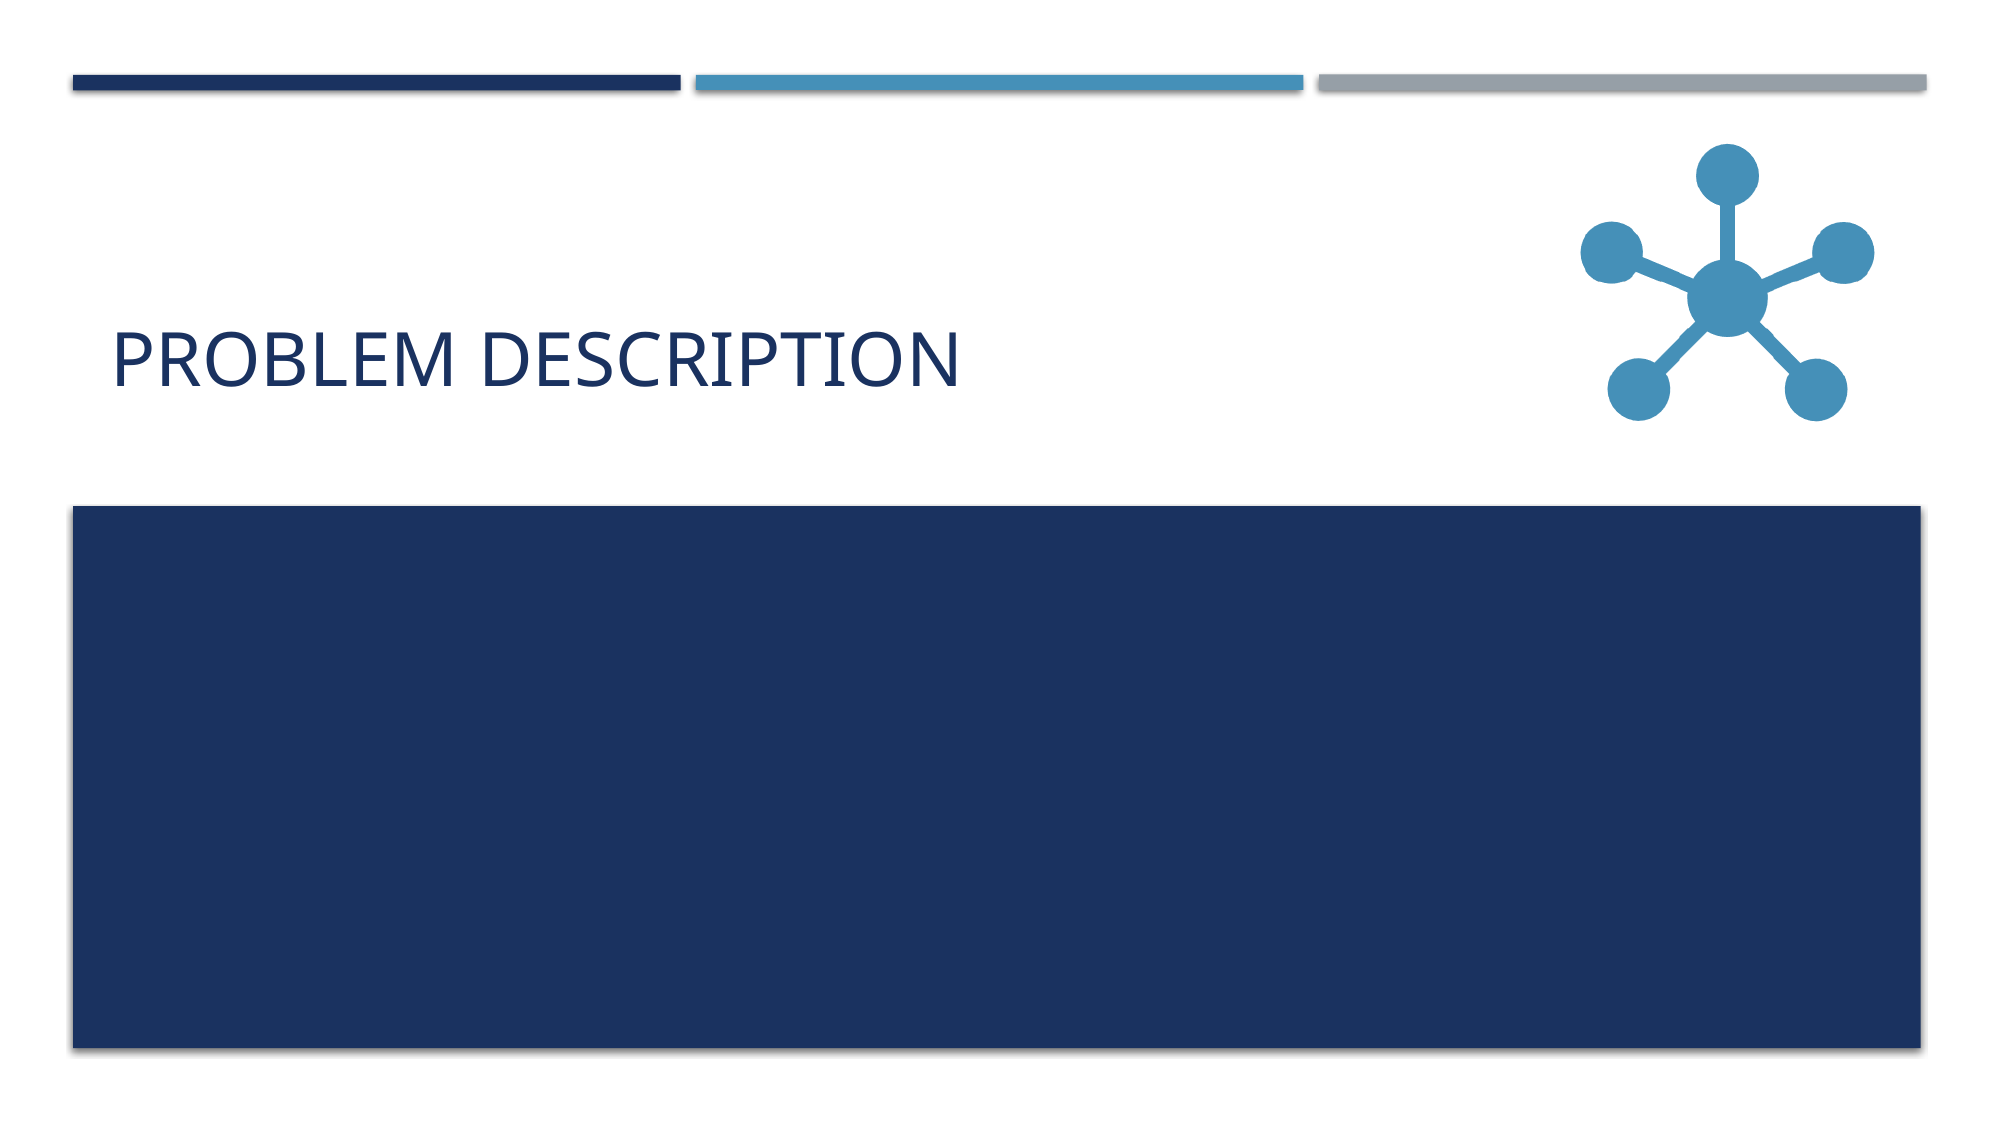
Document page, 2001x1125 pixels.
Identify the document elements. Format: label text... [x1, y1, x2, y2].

text_box [1538, 93, 1917, 471]
title Problem Description [95, 167, 1538, 410]
